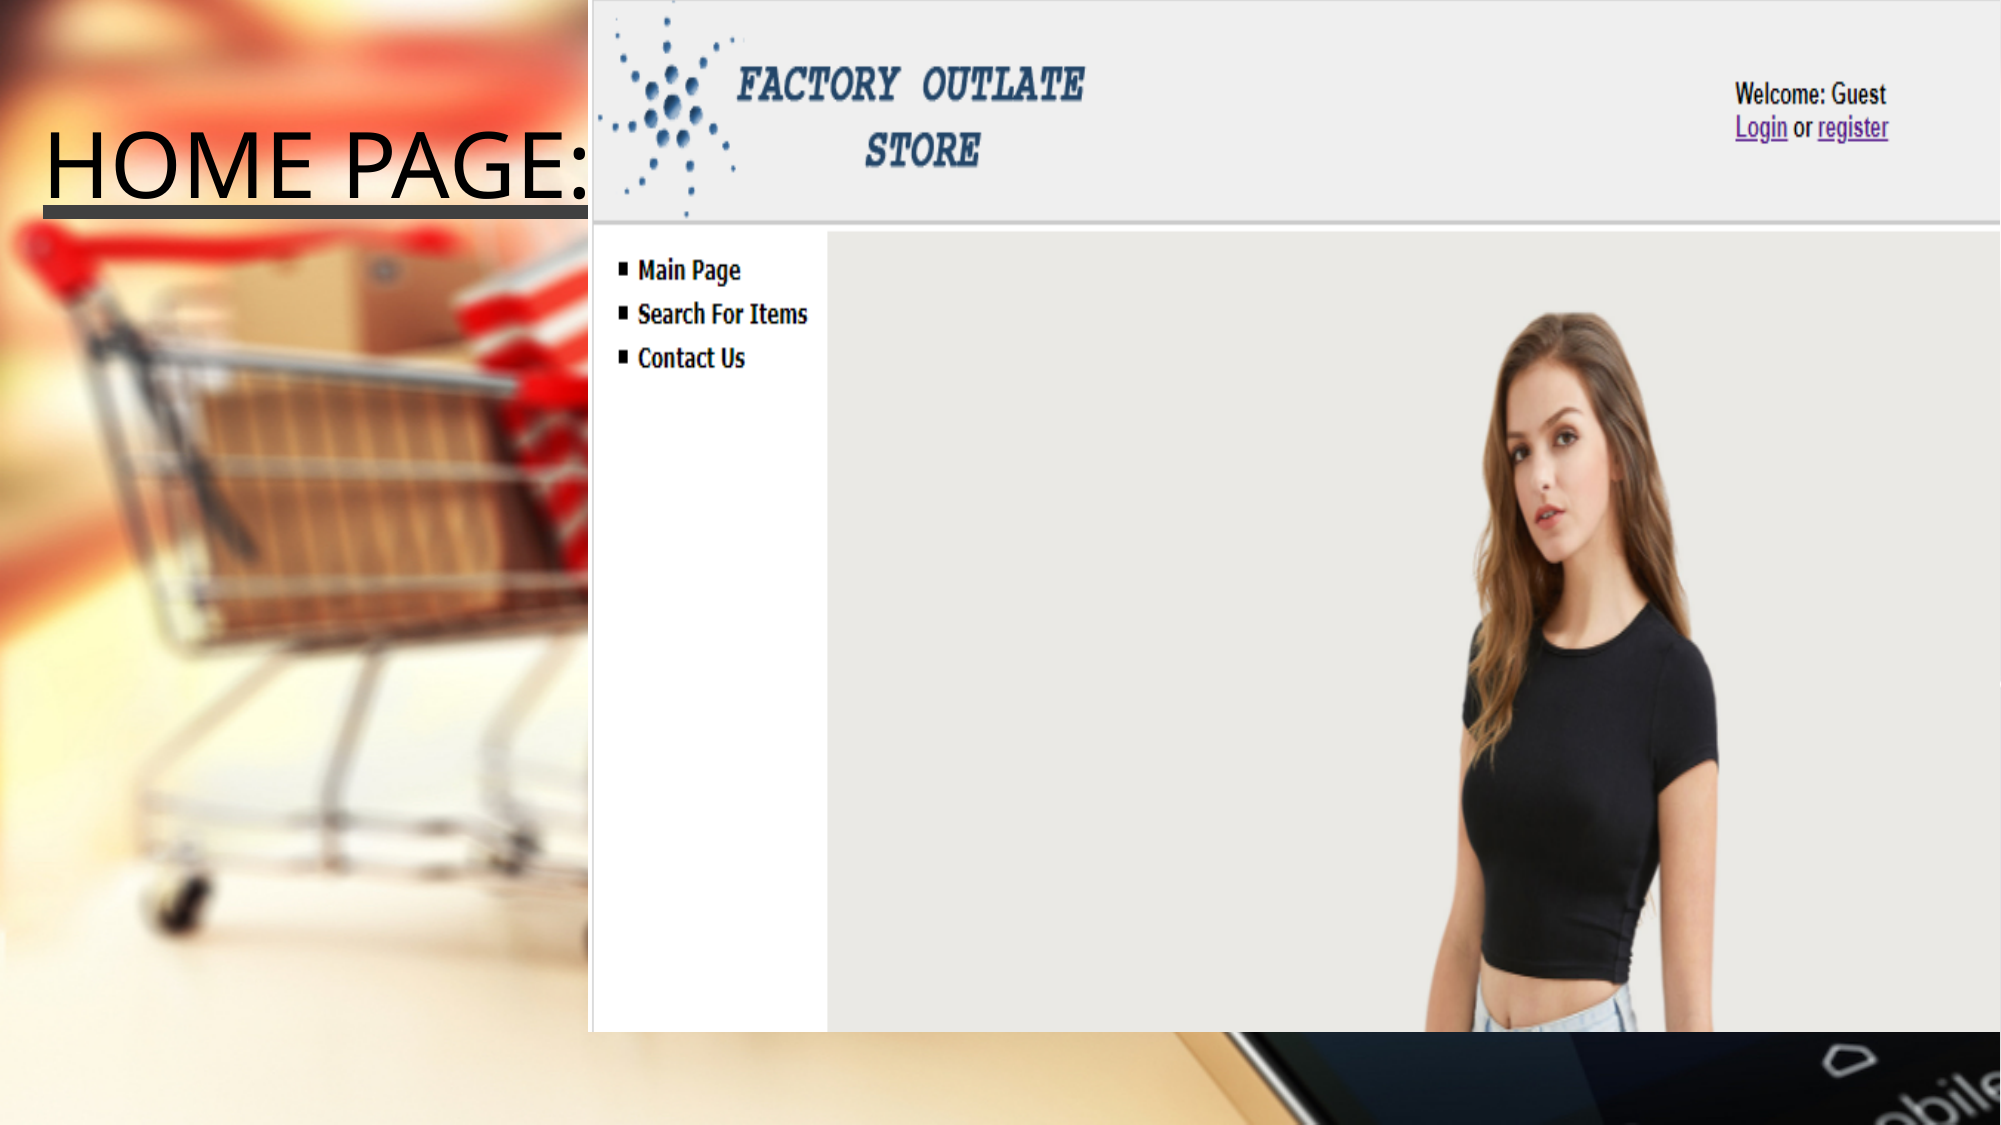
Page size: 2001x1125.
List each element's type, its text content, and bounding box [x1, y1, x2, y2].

title HOME PAGE:- [27, 59, 588, 278]
picture [0, 0, 2001, 1125]
